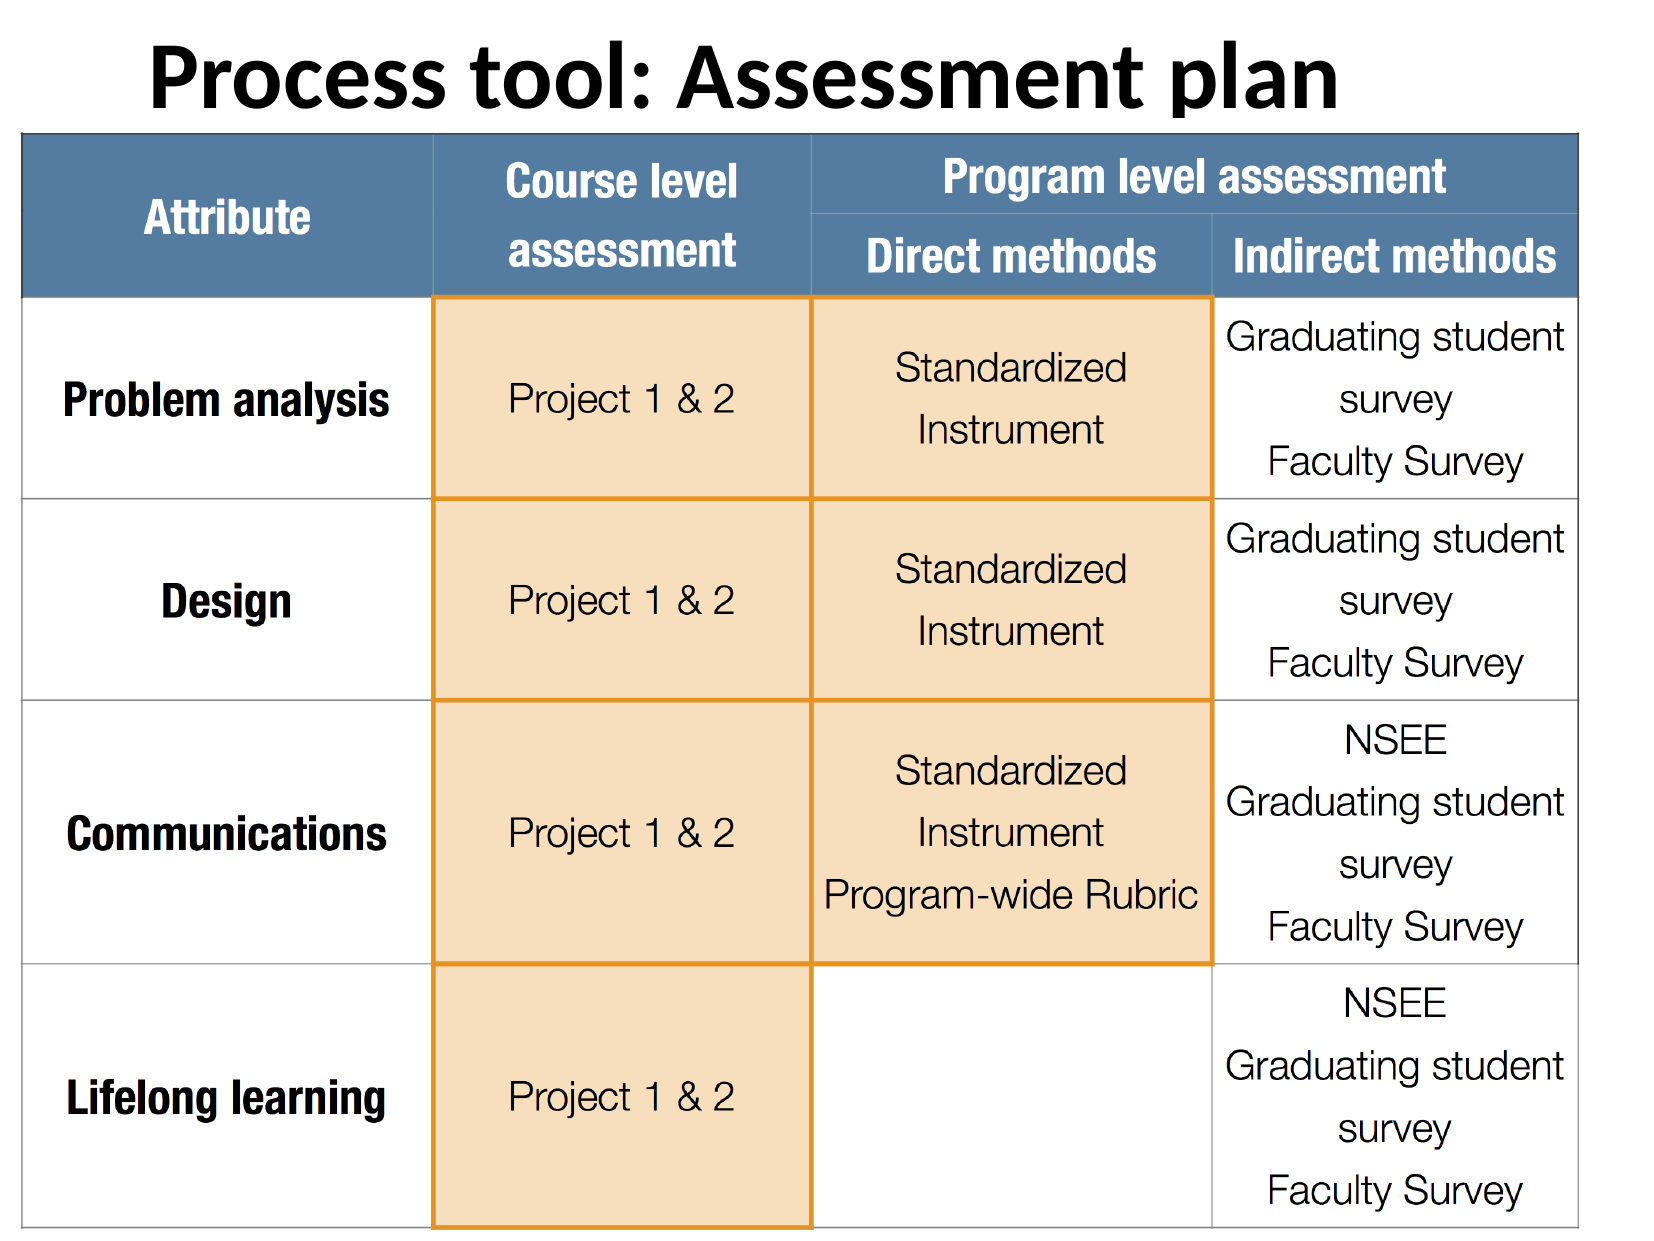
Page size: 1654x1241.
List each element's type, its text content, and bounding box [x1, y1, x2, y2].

title Process tool: Assessment plan [0, 3, 1489, 117]
picture [0, 118, 1595, 1241]
